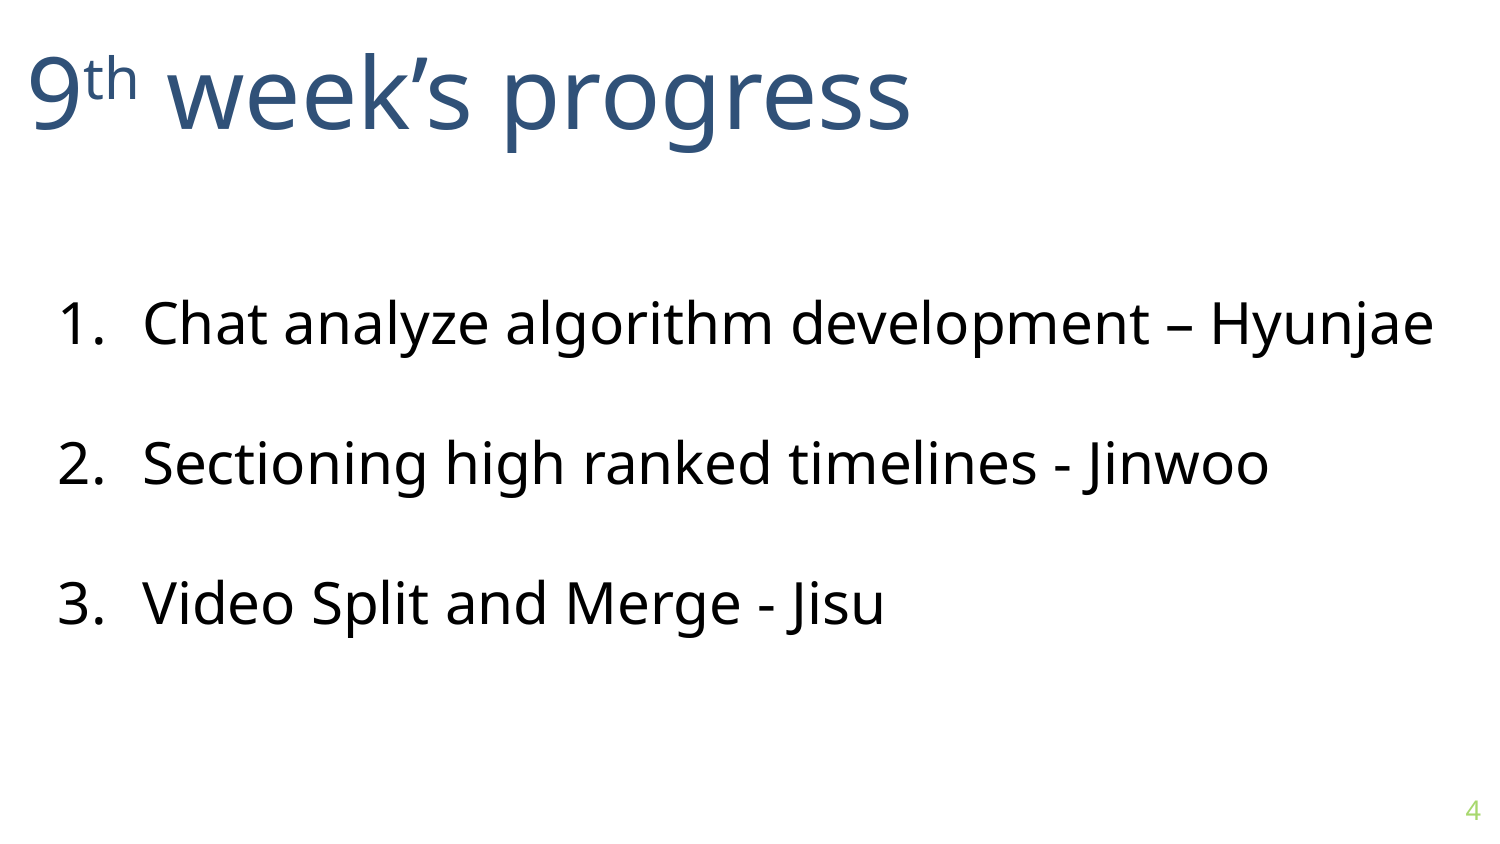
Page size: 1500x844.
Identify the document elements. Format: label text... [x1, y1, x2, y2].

slide_number 4 [1391, 779, 1482, 844]
text_box Chat analyze algorithm development – Hyunjae Sectioning high ranked timelines - Jinwoo Video Split and Merge - Jisu [43, 208, 1467, 739]
text_box 9th week’s progress [26, 8, 1060, 150]
